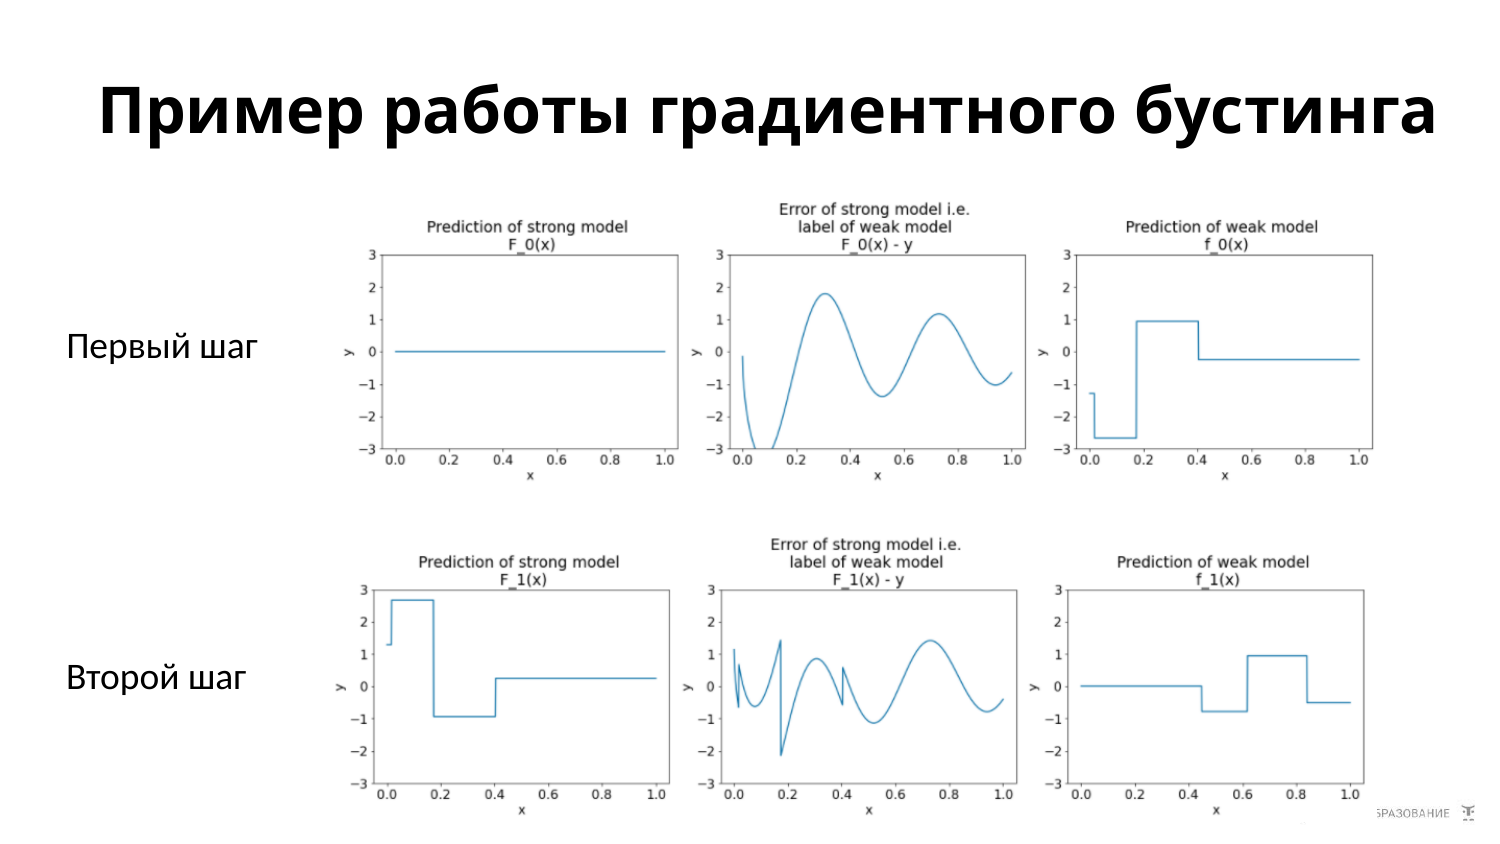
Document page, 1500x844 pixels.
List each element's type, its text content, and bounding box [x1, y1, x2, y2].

title Пример работы градиентного бустинга [82, 54, 1480, 234]
text_box Второй шаг [51, 644, 262, 705]
picture [324, 195, 1392, 494]
picture [324, 527, 1475, 825]
text_box Первый шаг [51, 313, 273, 374]
